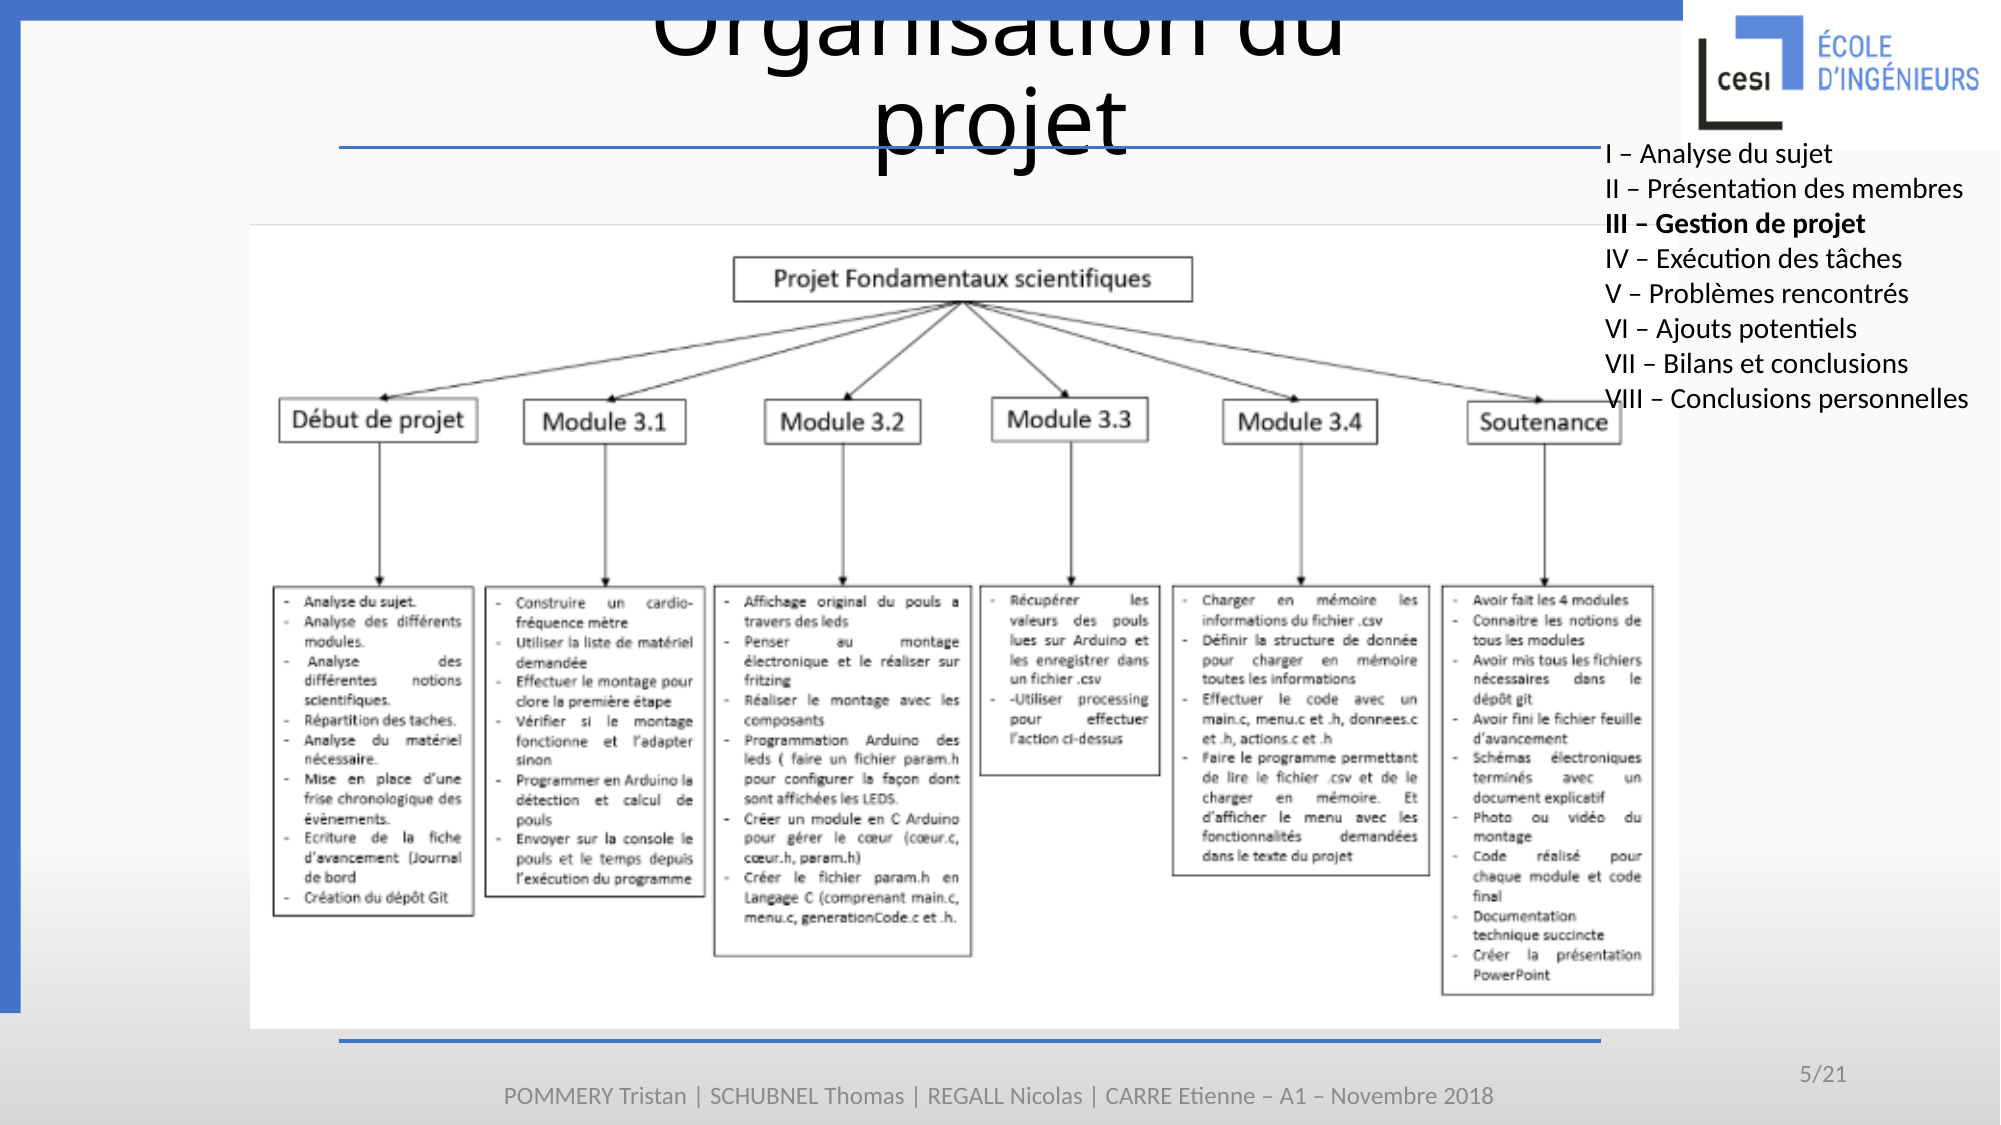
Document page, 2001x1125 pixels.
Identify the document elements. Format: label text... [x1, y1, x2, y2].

text_box [0, 0, 1683, 22]
text_box I – Analyse du sujet II – Présentation des membres III – Gestion de projet IV – Exécution des tâches V – Problèmes rencontrés VI – Ajouts potentiels VII – Bilans et conclusions VIII – Conclusions personnelles [1590, 127, 2000, 422]
title Organisation du projet [568, 22, 1432, 137]
picture [1683, 0, 2000, 150]
picture [250, 224, 1679, 1029]
text_box [0, 22, 22, 1014]
slide_number 5/21 [1412, 1042, 1863, 1103]
footer POMMERY Tristan | SCHUBNEL Thomas | REGALL Nicolas | CARRE Etienne – A1 – Novembre 2018 [137, 1065, 1863, 1125]
